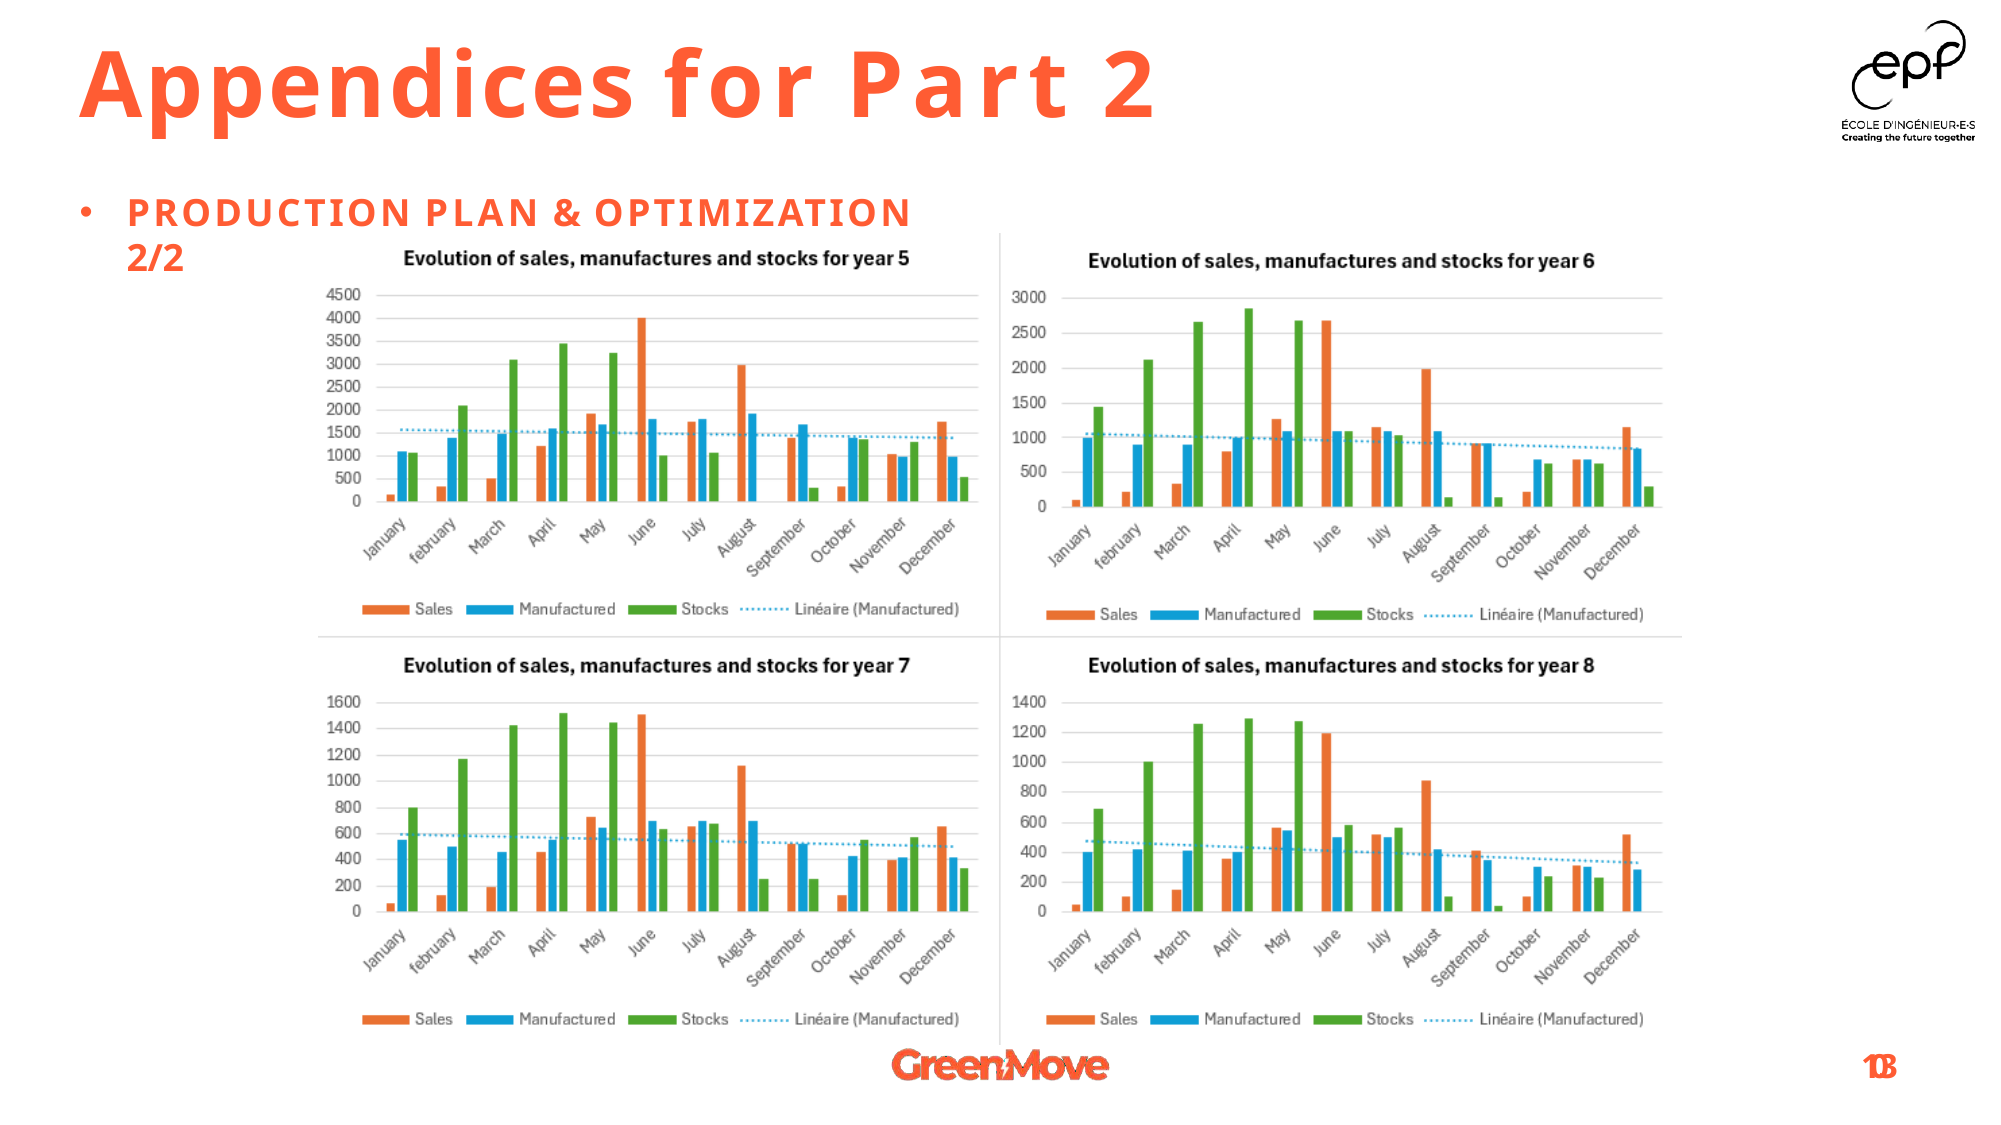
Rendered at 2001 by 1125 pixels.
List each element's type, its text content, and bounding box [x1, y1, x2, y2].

title Appendices for Part 2 [75, 24, 1925, 214]
picture [891, 1048, 1110, 1081]
picture [1842, 20, 1975, 142]
picture [318, 232, 1682, 1045]
slide_number 103 [1858, 1044, 1924, 1125]
text_box PRODUCTION PLAN & OPTIMIZATION 2/2 [77, 214, 943, 280]
